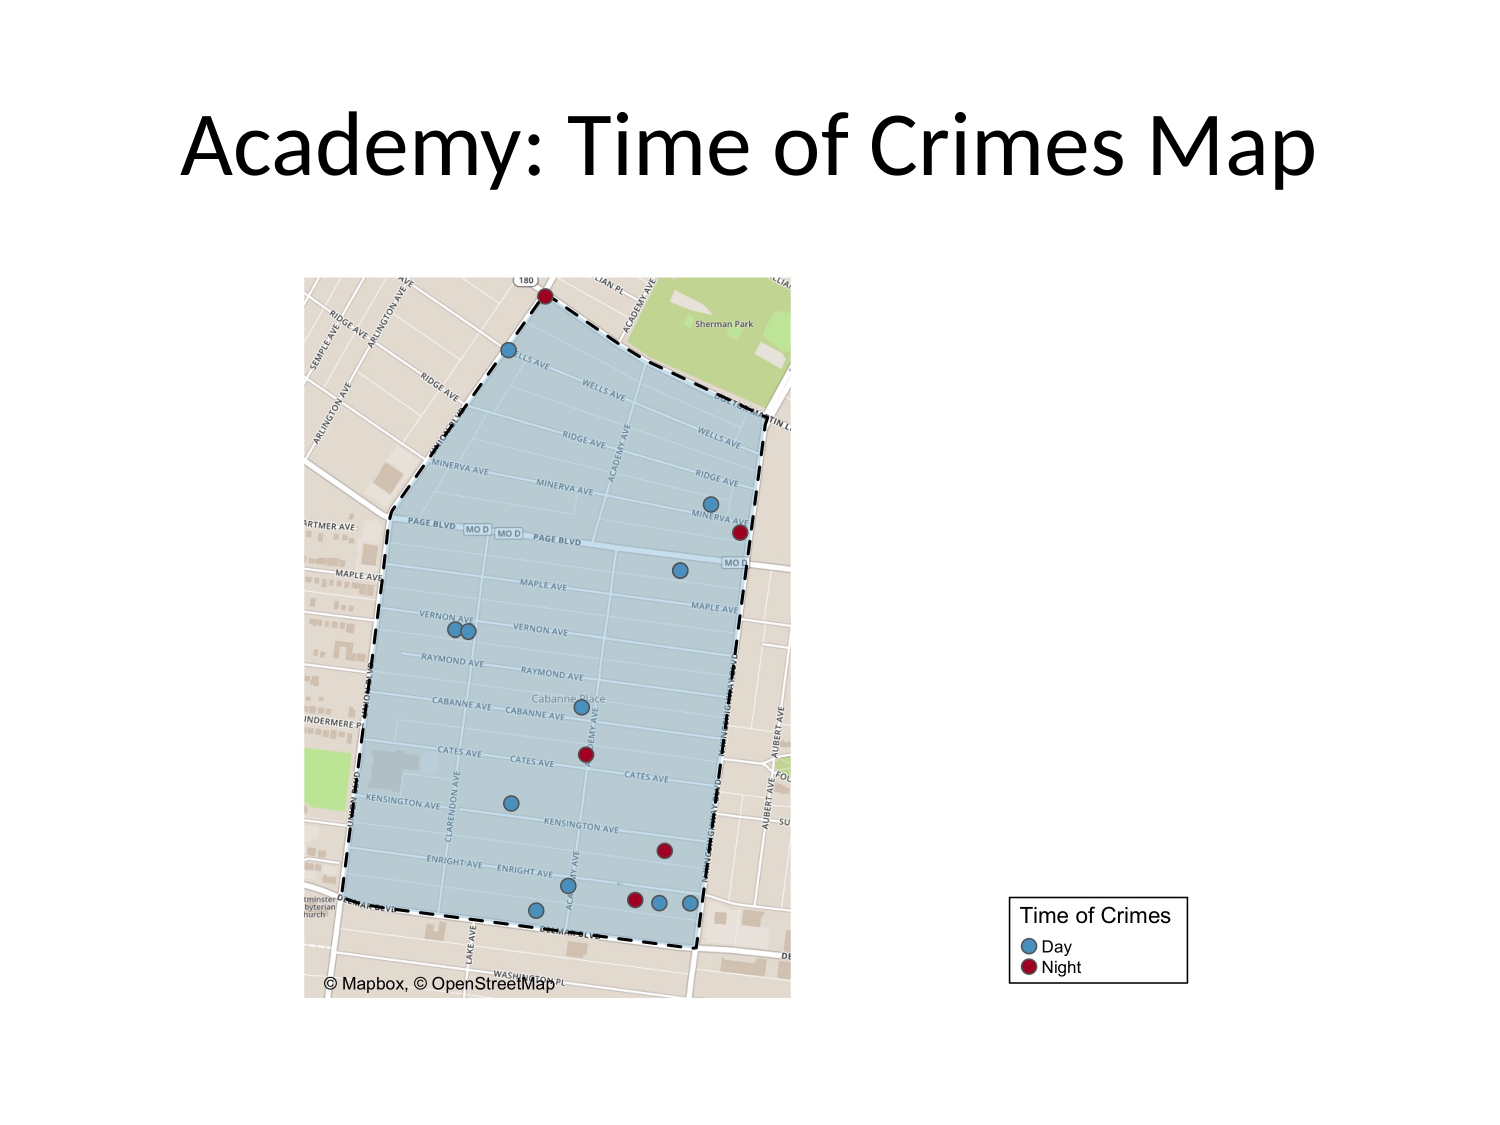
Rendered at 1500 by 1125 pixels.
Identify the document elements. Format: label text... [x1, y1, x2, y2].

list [74, 262, 1426, 1013]
title Academy: Time of Crimes Map [75, 45, 1425, 233]
